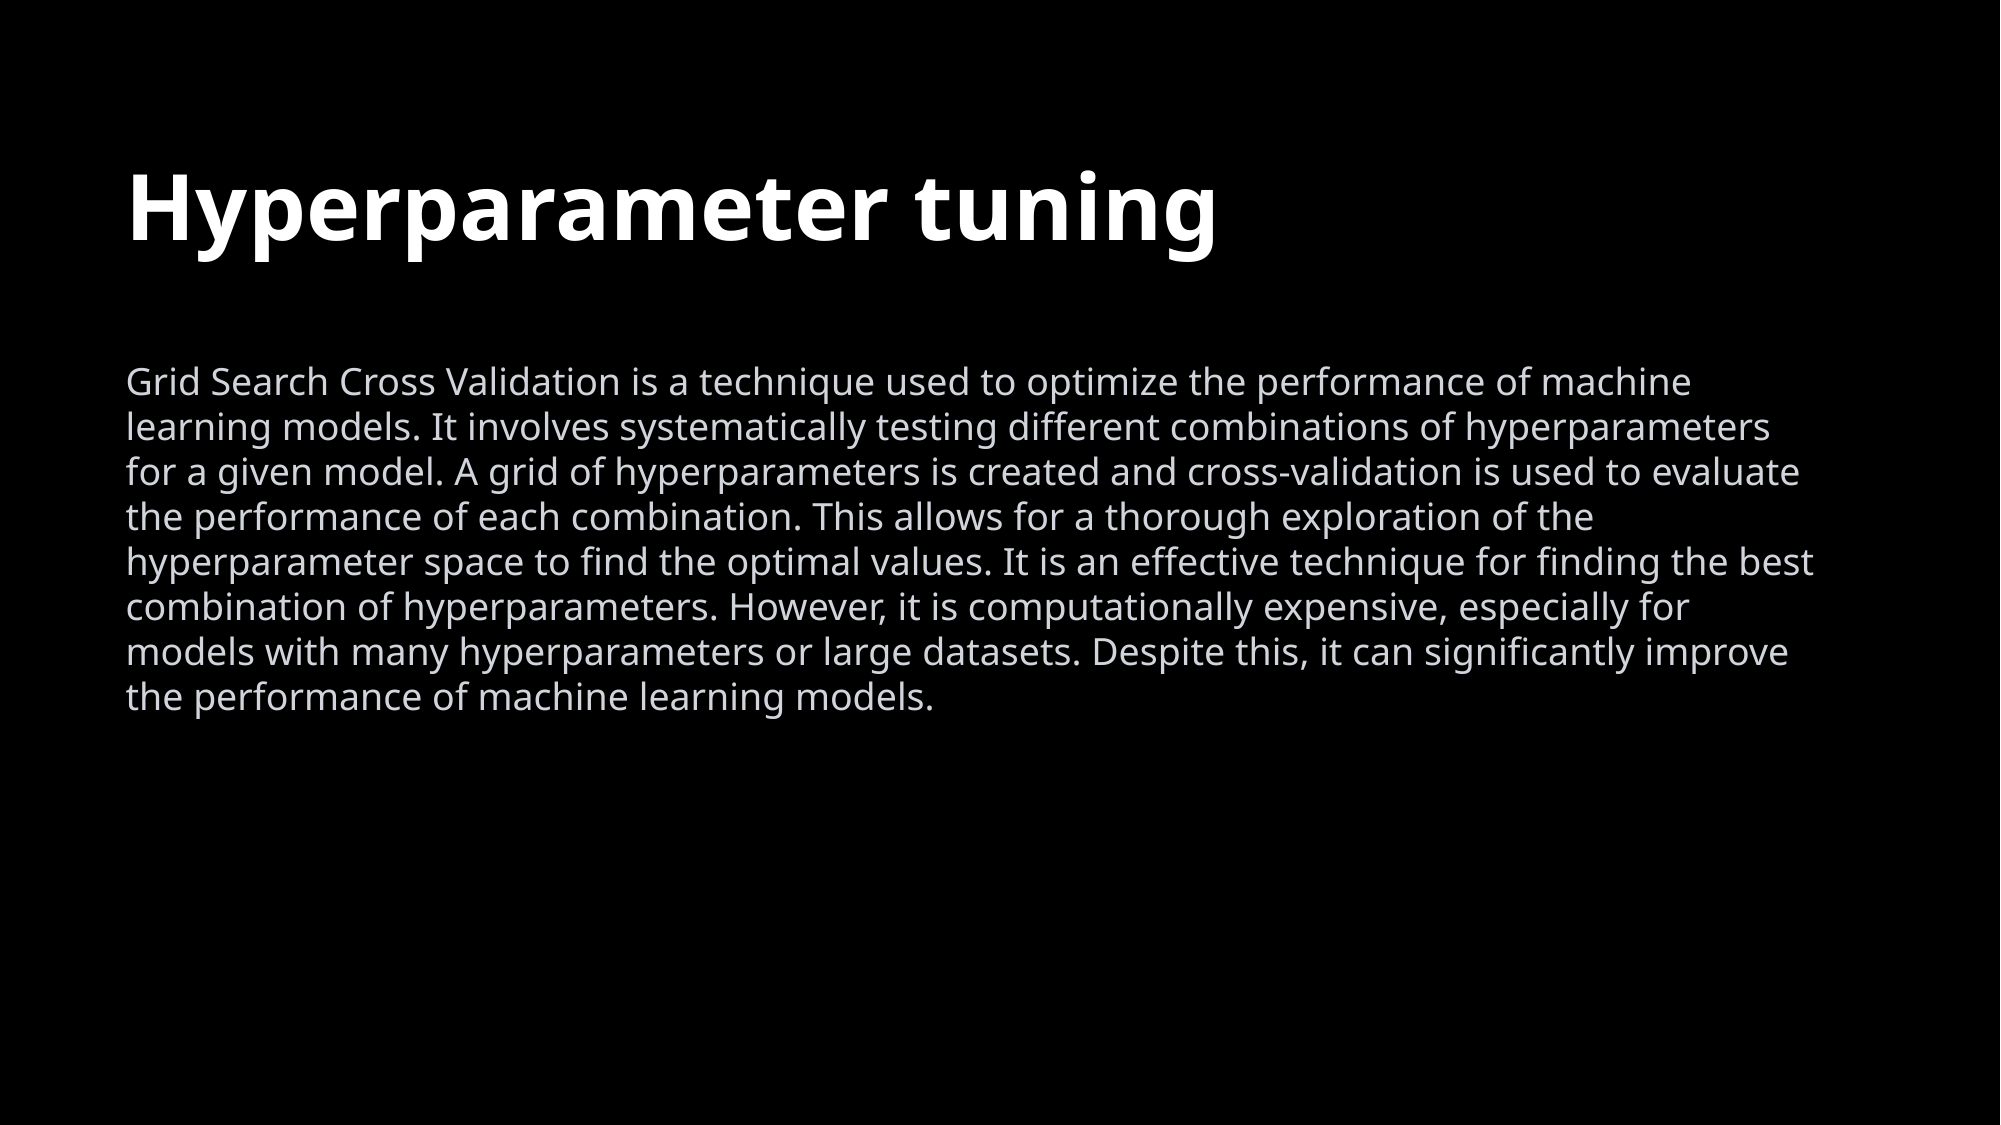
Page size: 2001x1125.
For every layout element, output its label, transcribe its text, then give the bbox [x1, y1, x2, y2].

text_box Hyperparameter tuning [111, 141, 1261, 266]
text_box Grid Search Cross Validation is a technique used to optimize the performance of machine learning models. It involves systematically testing different combinations of hyperparameters for a given model. A grid of hyperparameters is created and cross-validation is used to evaluate the performance of each combination. This allows for a thorough exploration of the hyperparameter space to find the optimal values. It is an effective technique for finding the best combination of hyperparameters. However, it is computationally expensive, especially for models with many hyperparameters or large datasets. Despite this, it can significantly improve the performance of machine learning models. [111, 350, 1840, 726]
